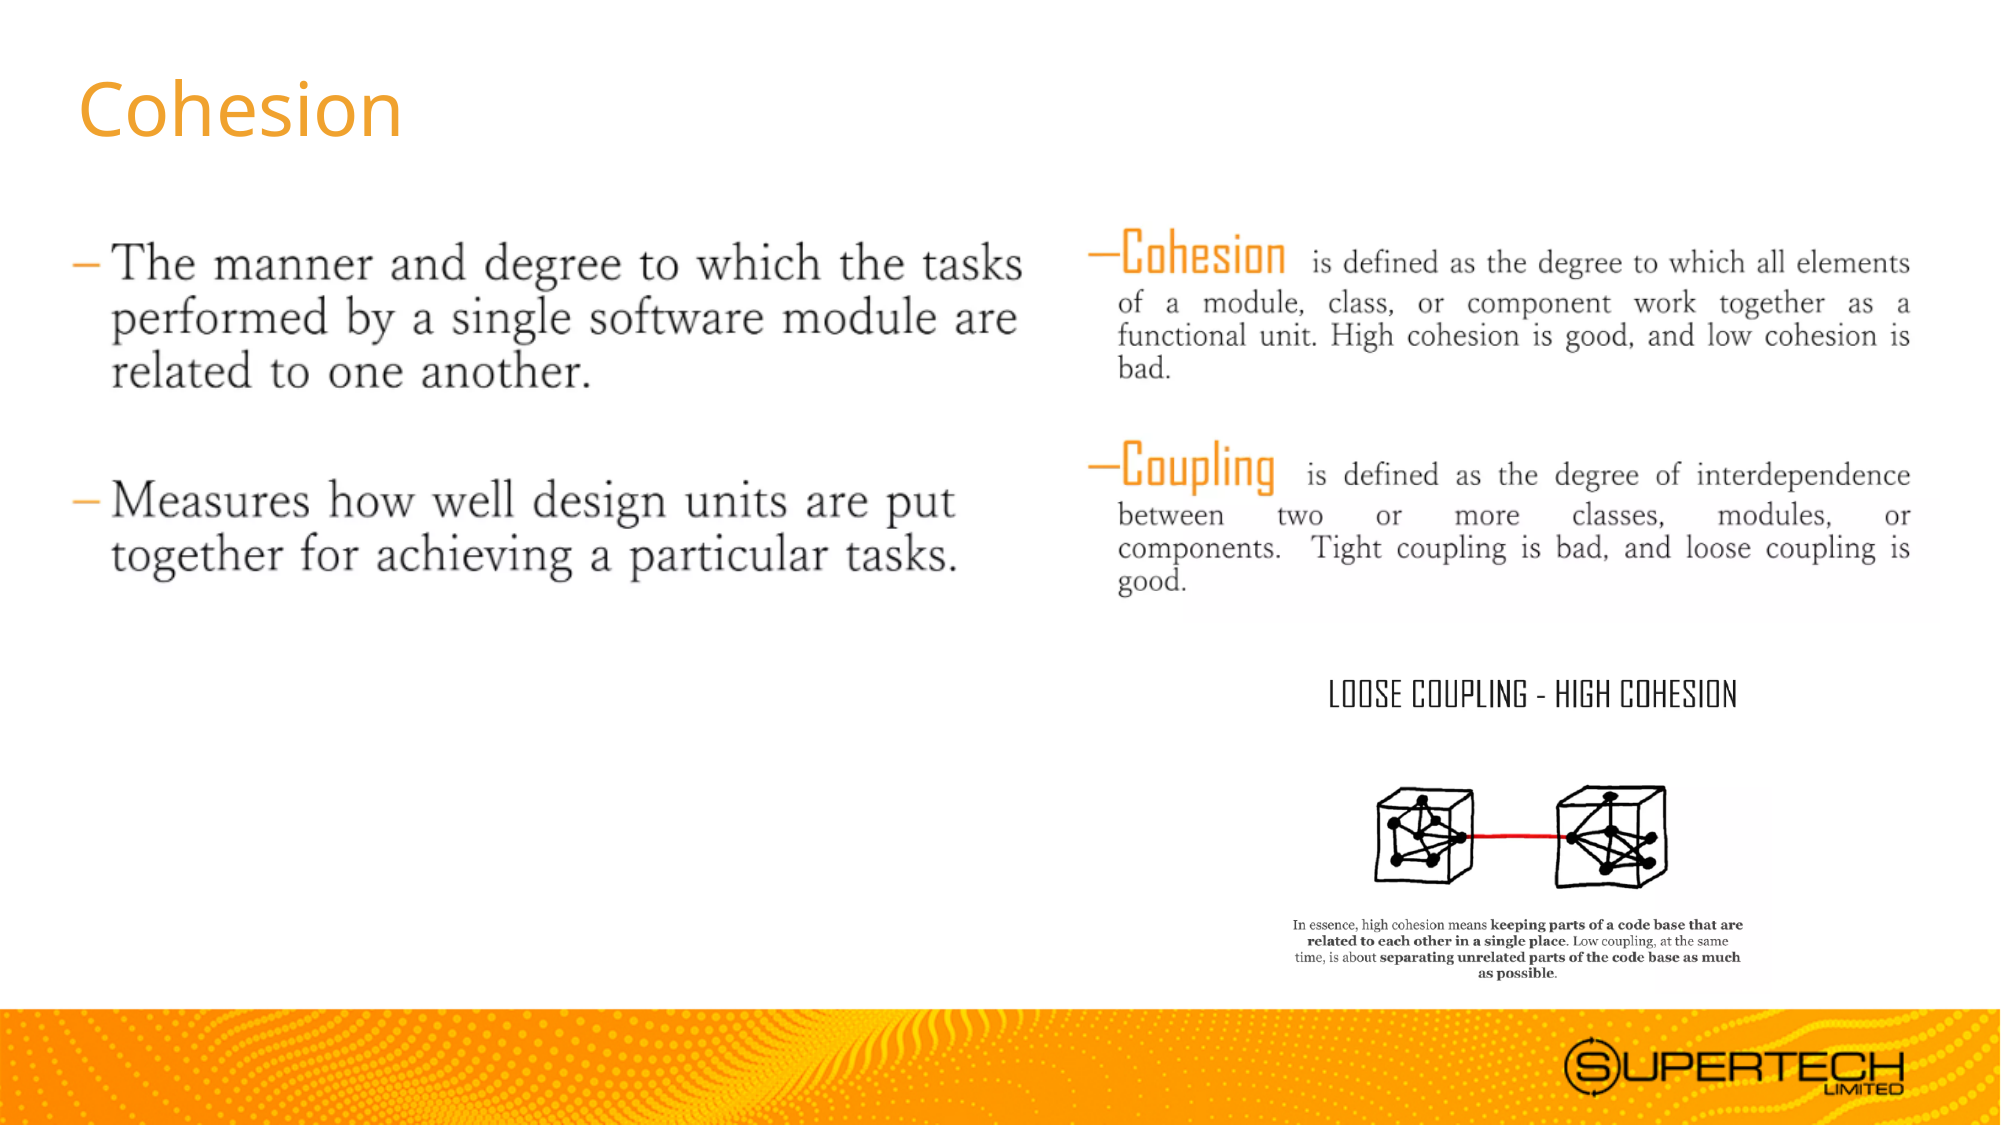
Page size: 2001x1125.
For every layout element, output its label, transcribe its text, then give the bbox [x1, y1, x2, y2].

picture [0, 0, 2001, 1125]
title Cohesion [62, 54, 1948, 171]
